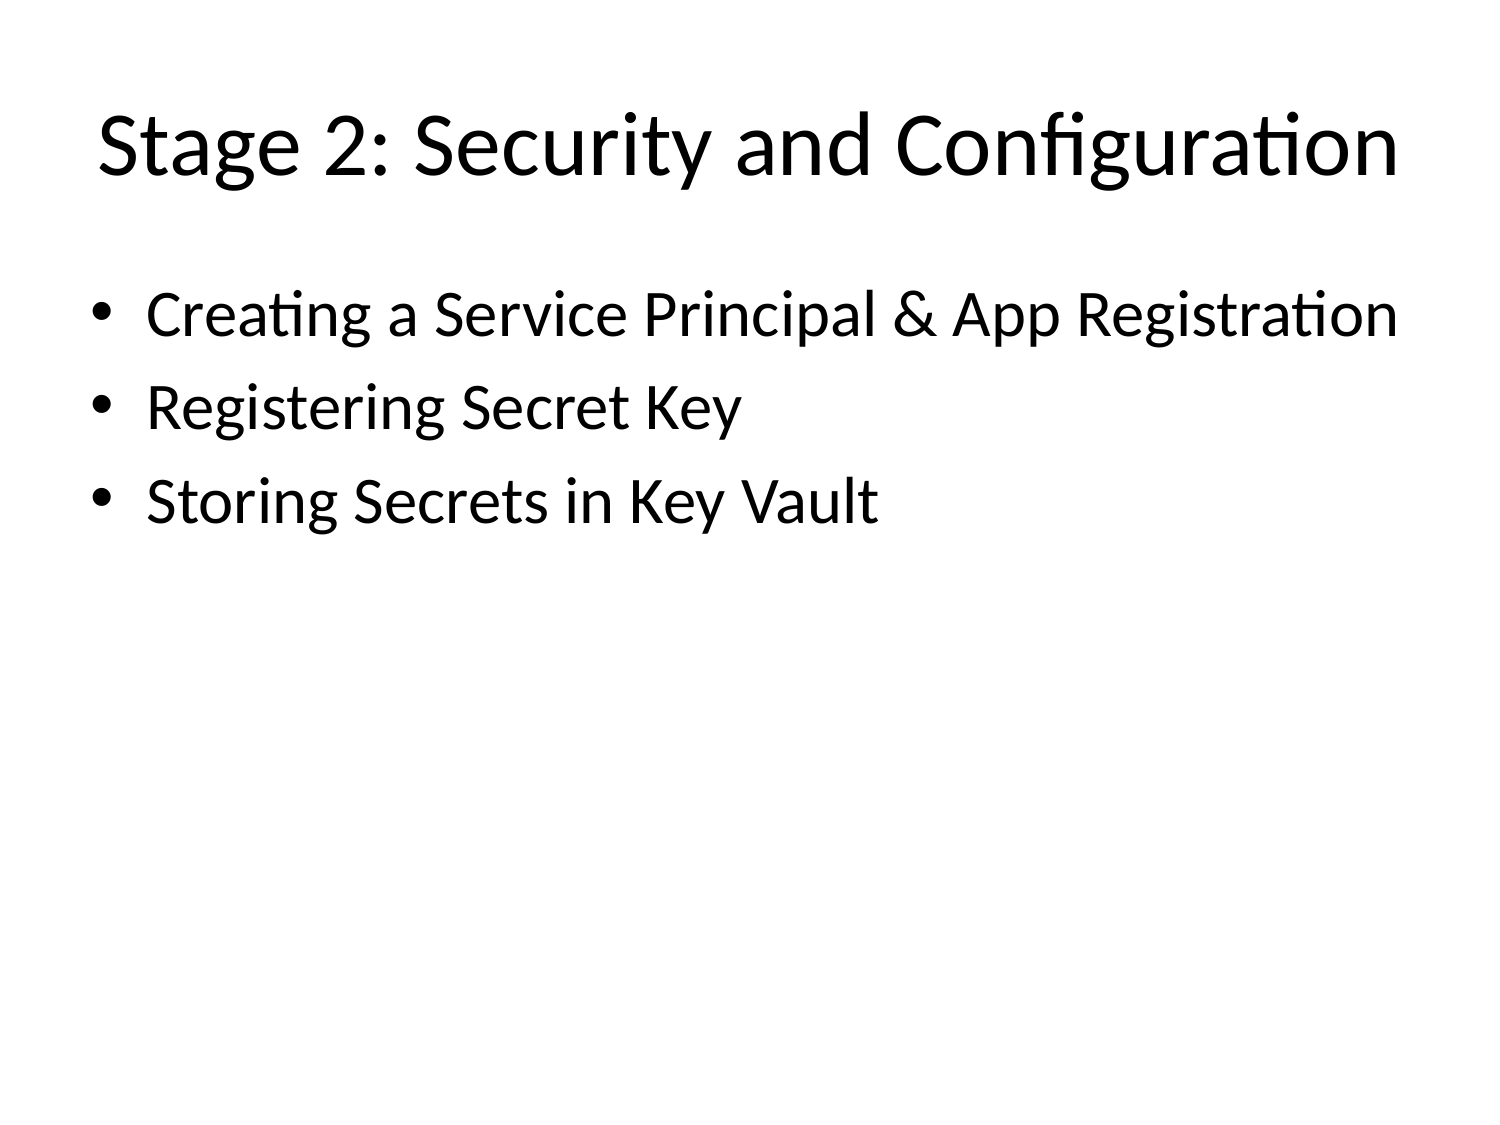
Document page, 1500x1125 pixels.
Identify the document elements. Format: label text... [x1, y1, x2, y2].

list Creating a Service Principal & App Registration Registering Secret Key Storing Secrets in Key Vault [75, 262, 1425, 1005]
title Stage 2: Security and Configuration [75, 45, 1425, 233]
